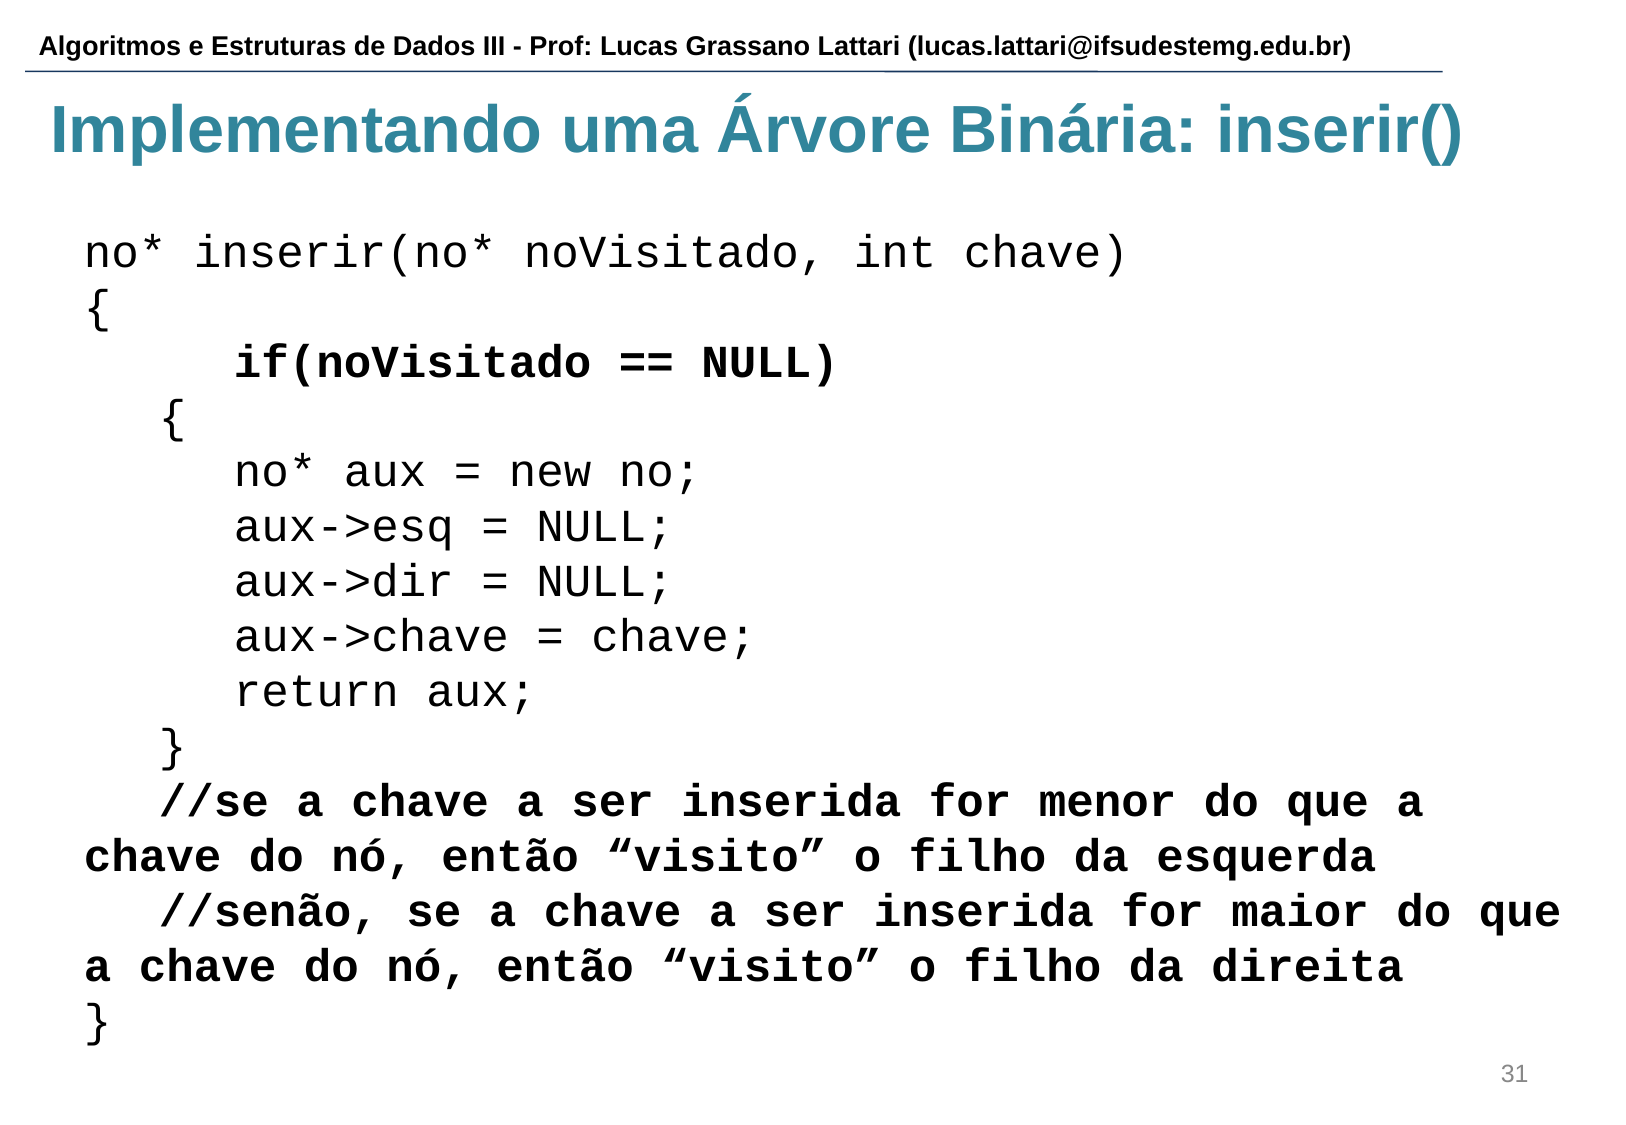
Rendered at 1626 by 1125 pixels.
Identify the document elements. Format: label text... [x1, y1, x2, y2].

text_box [35, 206, 1578, 961]
title Implementando uma Árvore Binária: inserir() [35, 78, 1600, 183]
slide_number ‹#› [1164, 1042, 1544, 1103]
text_box no* inserir(no* noVisitado, int chave) { if(noVisitado == NULL) { no* aux = new no; aux->esq = NULL; aux->dir = NULL; aux->chave = chave; return aux; } //se a chave a ser inserida for menor do que a chave do nó, então “visito” o filho da esquerda //senão, se a chave a ser inserida for maior do que a chave do nó, então “visito” o filho da direita } [68, 387, 1578, 880]
